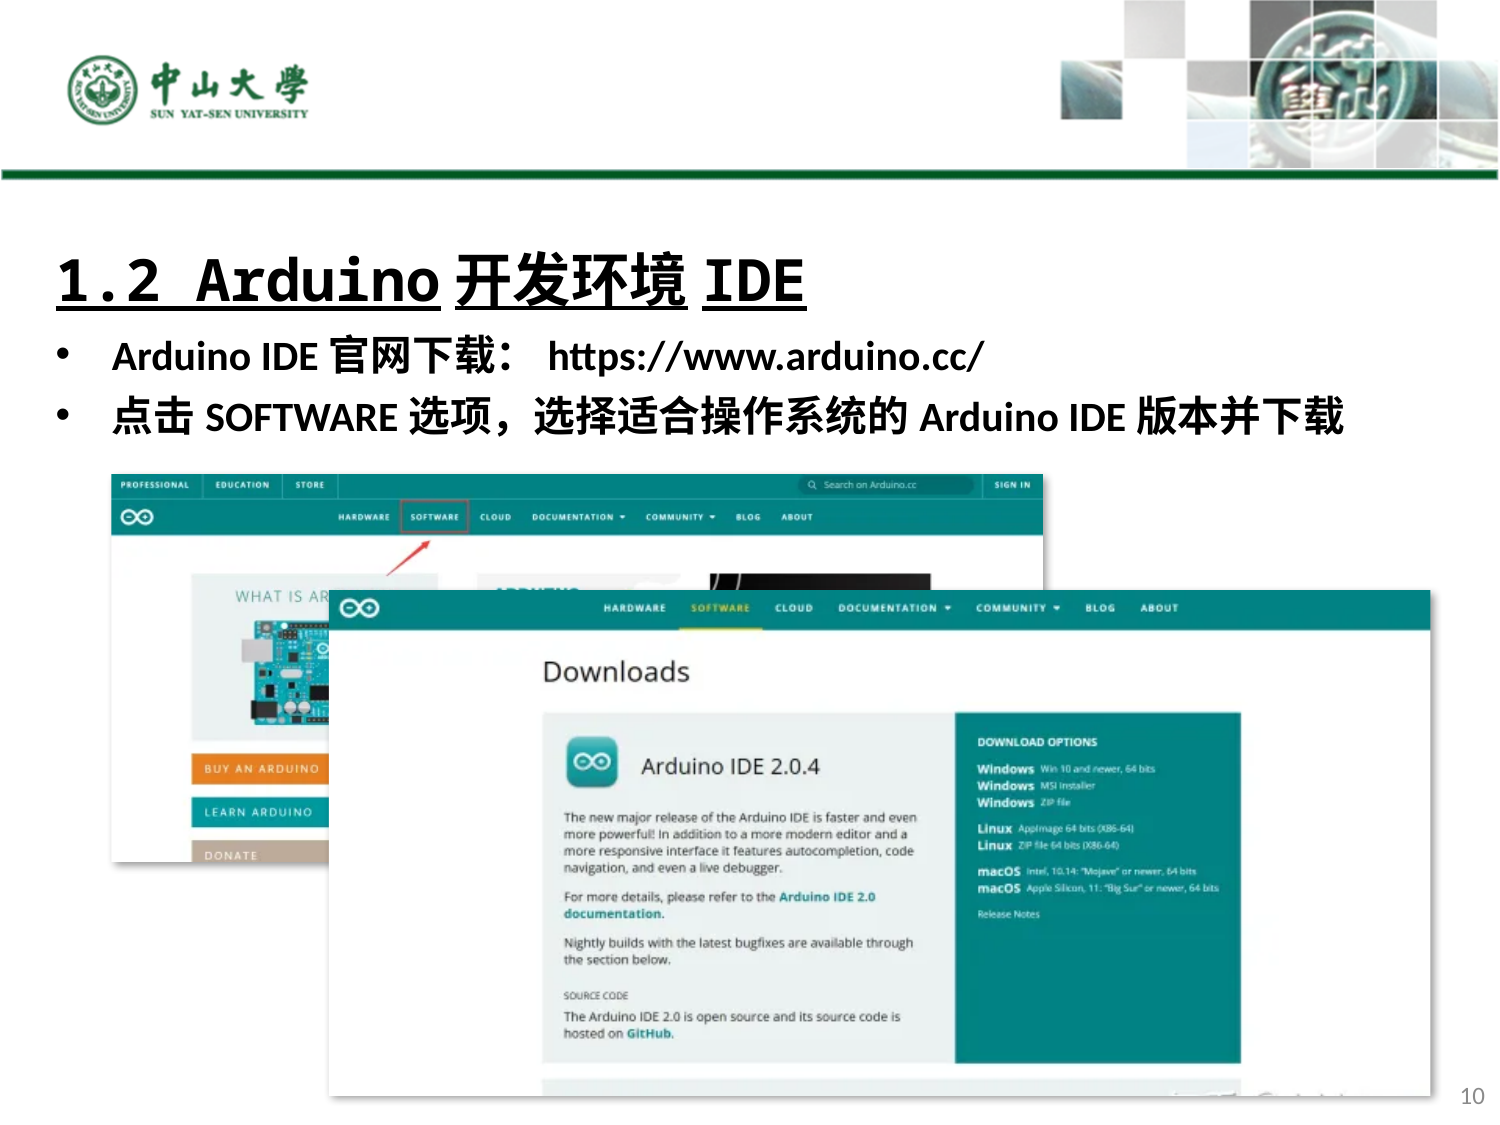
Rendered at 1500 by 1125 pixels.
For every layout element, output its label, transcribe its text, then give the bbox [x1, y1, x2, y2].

picture [0, 168, 1500, 182]
text_box Arduino IDE官网下载：https://www.arduino.cc/ [40, 321, 1379, 381]
text_box 1.2 Arduino开发环境IDE [40, 220, 1436, 339]
picture [111, 474, 1431, 1096]
text_box 点击SOFTWARE选项，选择适合操作系统的Arduino IDE版本并下载 [40, 381, 1460, 447]
slide_number 10 [1162, 1065, 1500, 1125]
